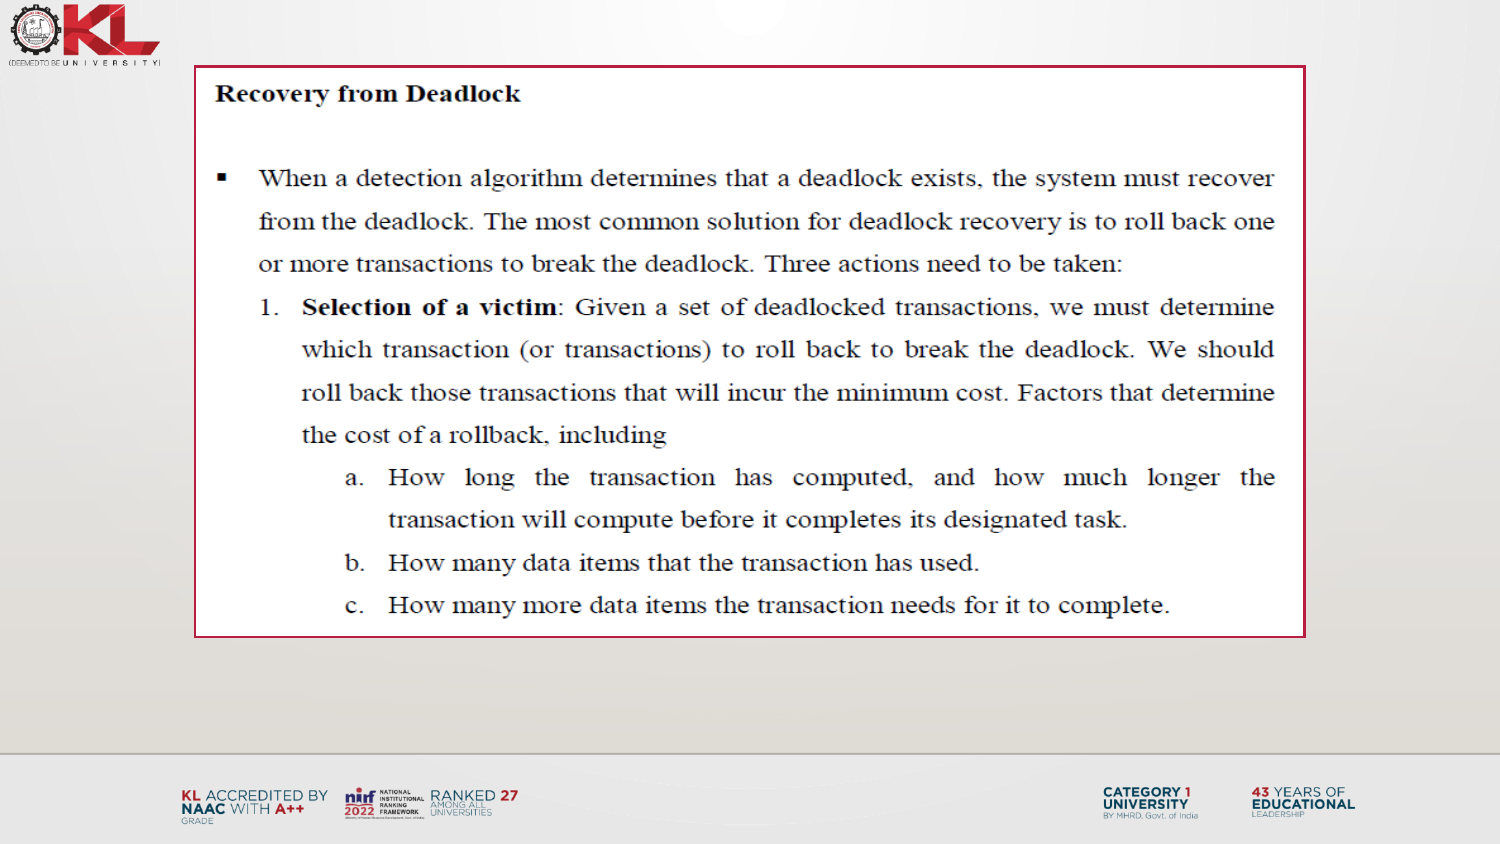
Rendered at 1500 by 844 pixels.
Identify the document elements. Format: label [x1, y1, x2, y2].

picture [1085, 784, 1360, 826]
picture [196, 67, 1304, 637]
picture [178, 784, 537, 828]
picture [9, 4, 160, 66]
